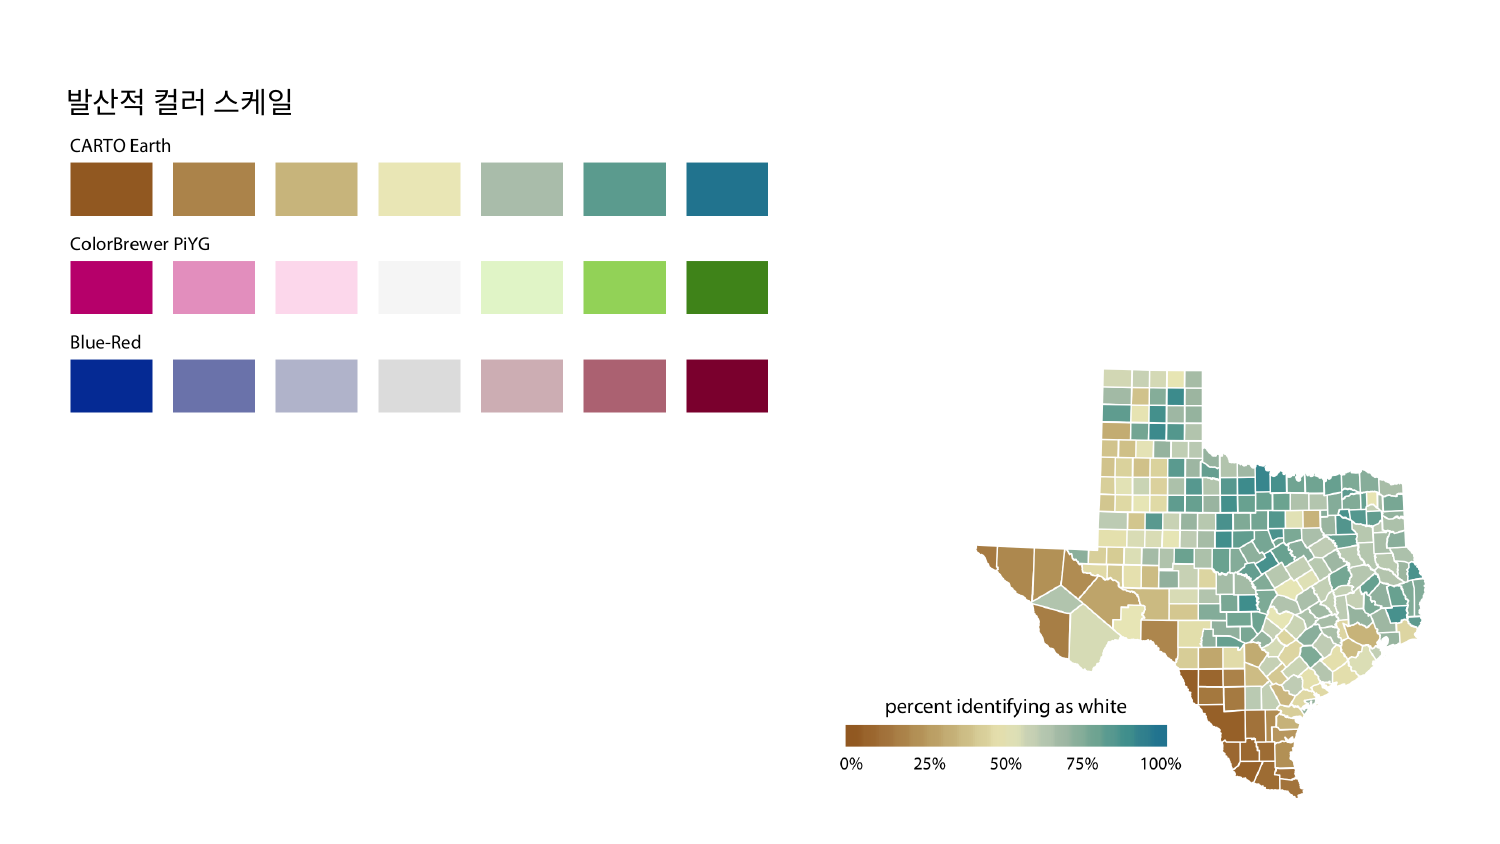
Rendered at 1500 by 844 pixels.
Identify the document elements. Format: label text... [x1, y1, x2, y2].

picture [68, 127, 770, 423]
picture [821, 342, 1464, 825]
title 발산적 컬러 스케일 [51, 51, 1449, 106]
